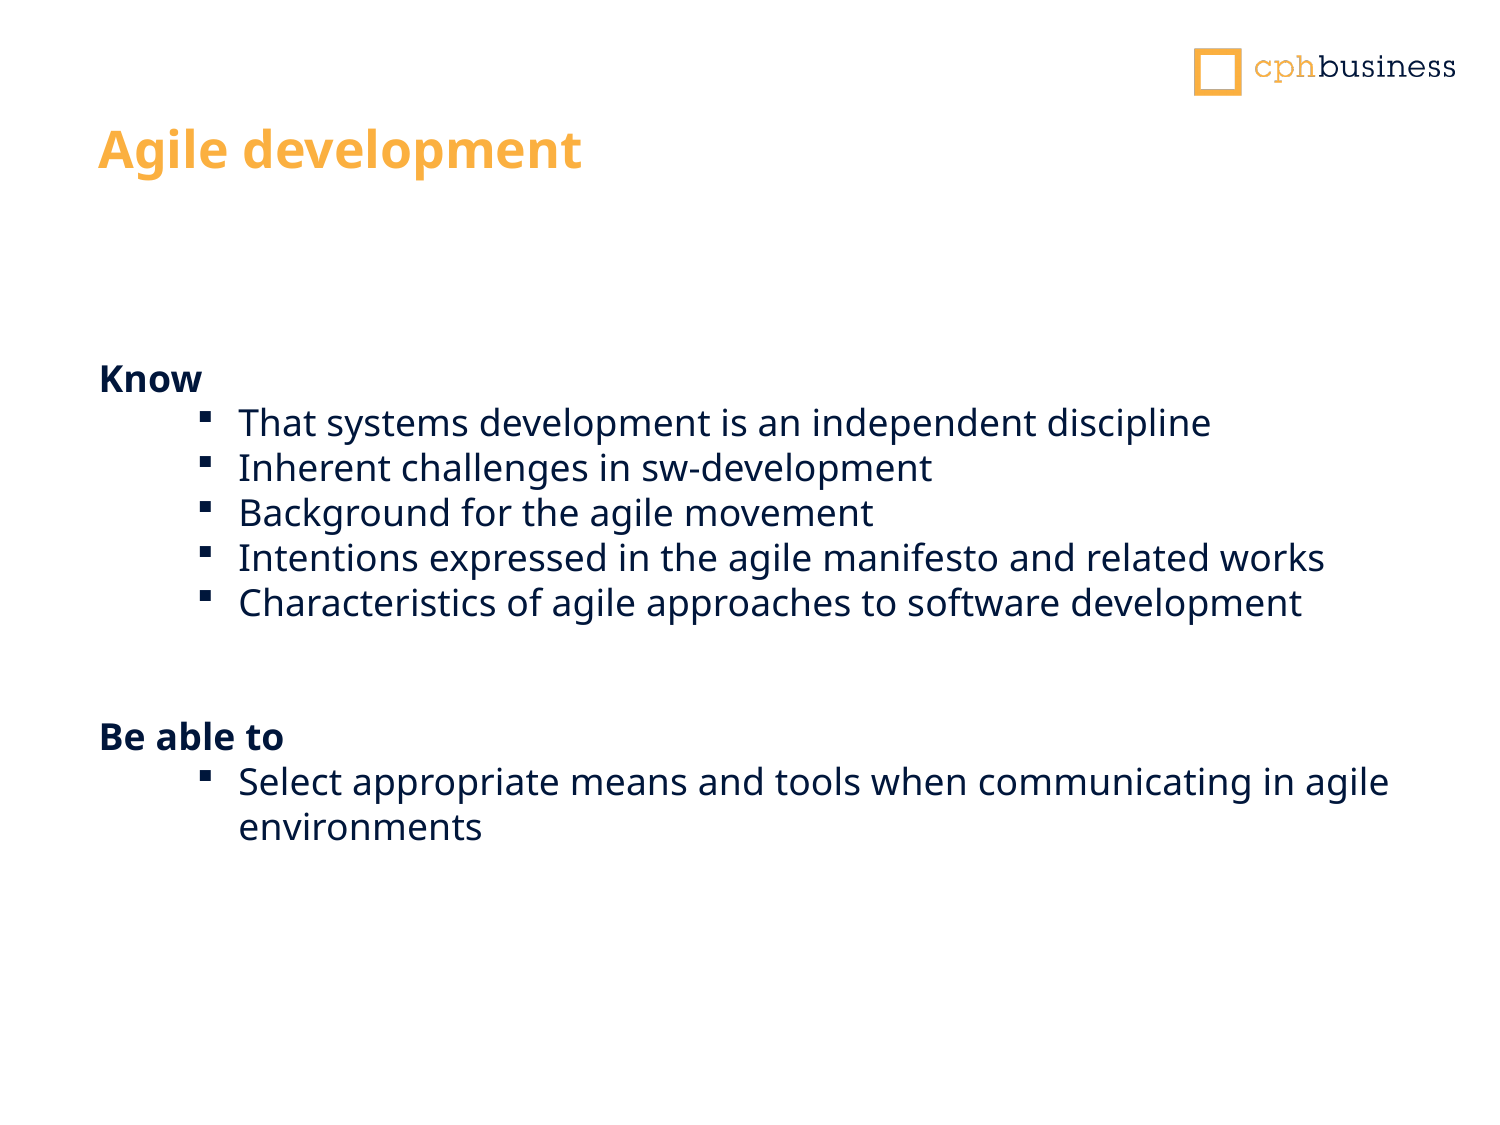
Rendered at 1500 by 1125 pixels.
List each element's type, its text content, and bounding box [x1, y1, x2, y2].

list Agile development [83, 109, 1411, 298]
list Know That systems development is an independent discipline Inherent challenges in sw-development Background for the agile movement Intentions expressed in the agile manifesto and related works Characteristics of agile approaches to software development Be able to Select appropriate means and tools when communicating in agile environments [83, 347, 1411, 967]
picture [1147, 1, 1500, 143]
